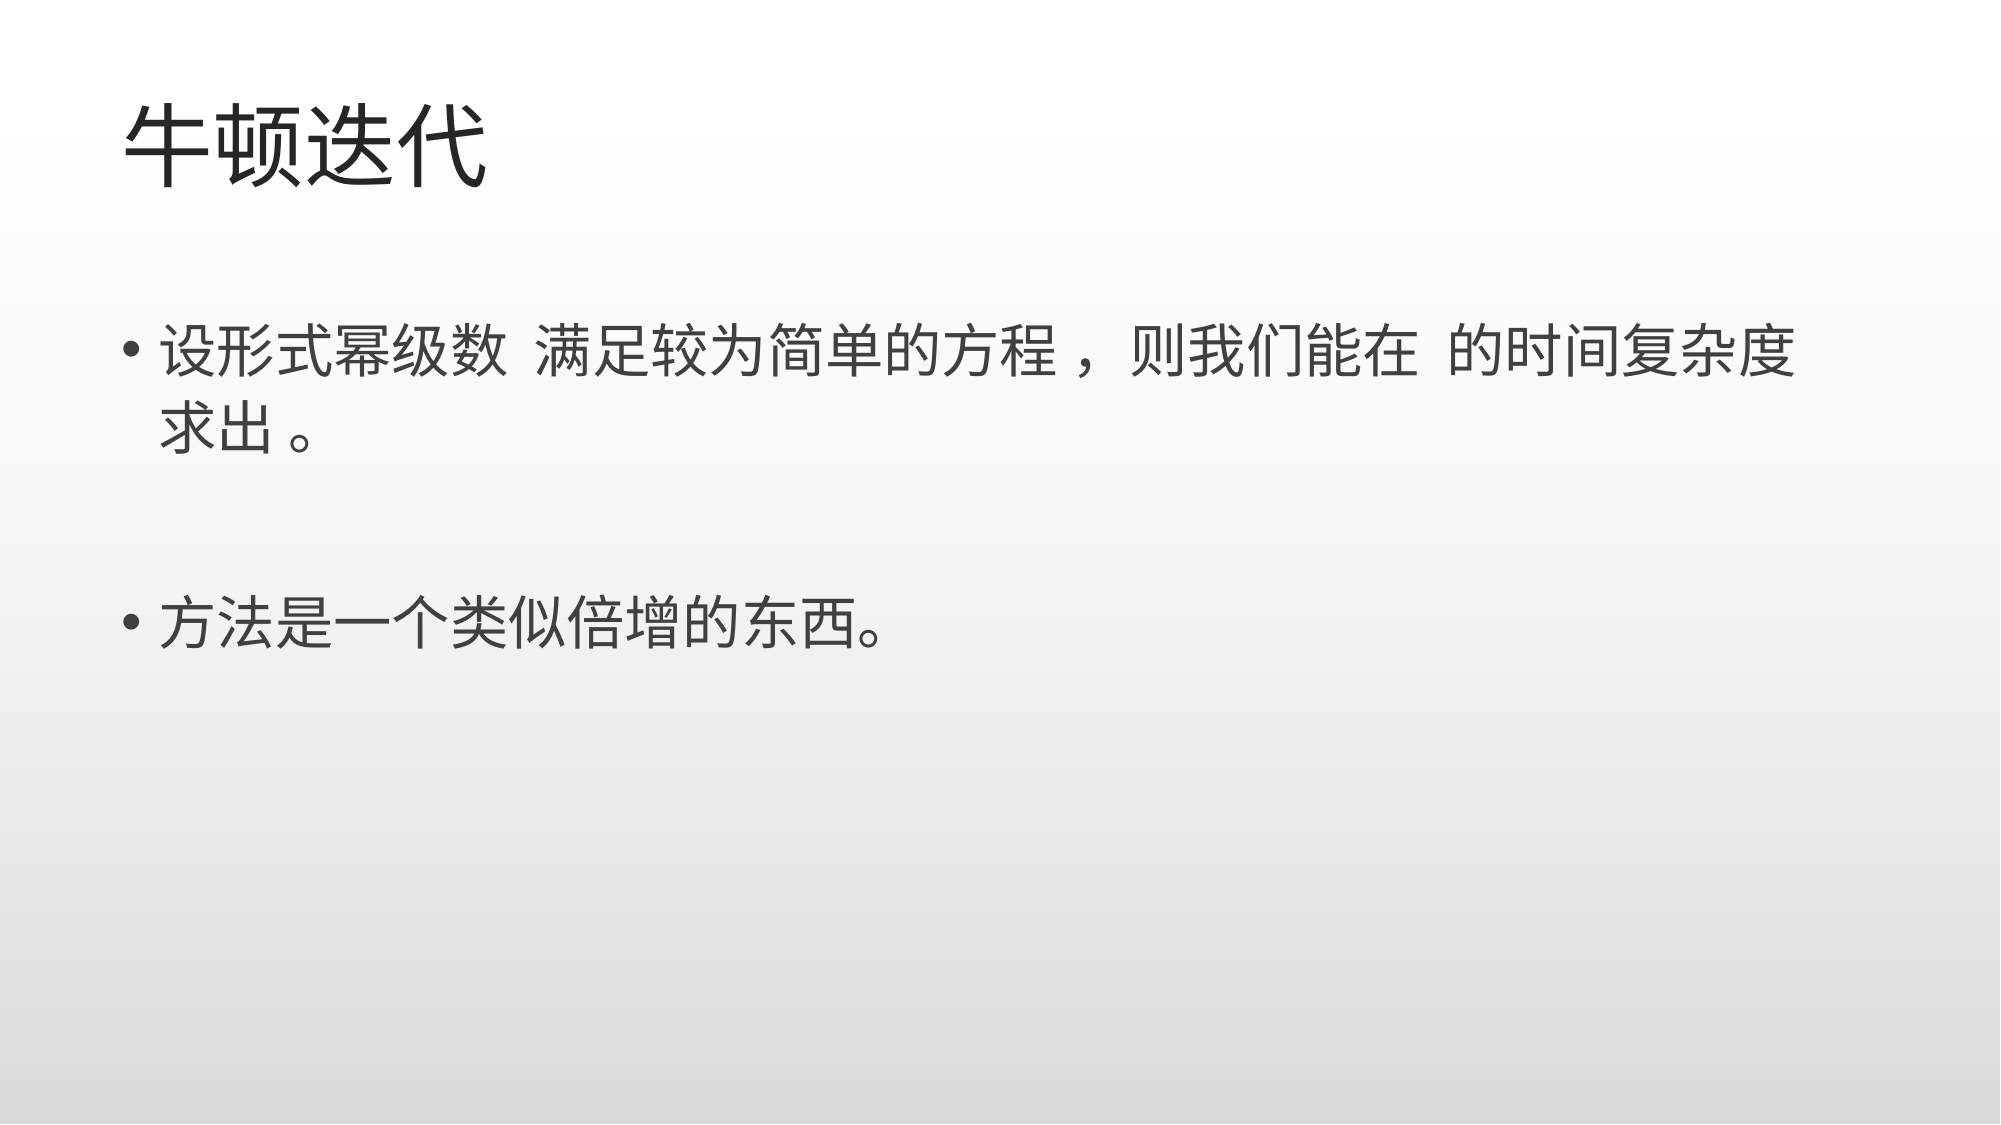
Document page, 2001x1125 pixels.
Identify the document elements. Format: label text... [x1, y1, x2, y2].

picture [0, 0, 2001, 1125]
title 牛顿迭代 [106, 42, 1832, 260]
